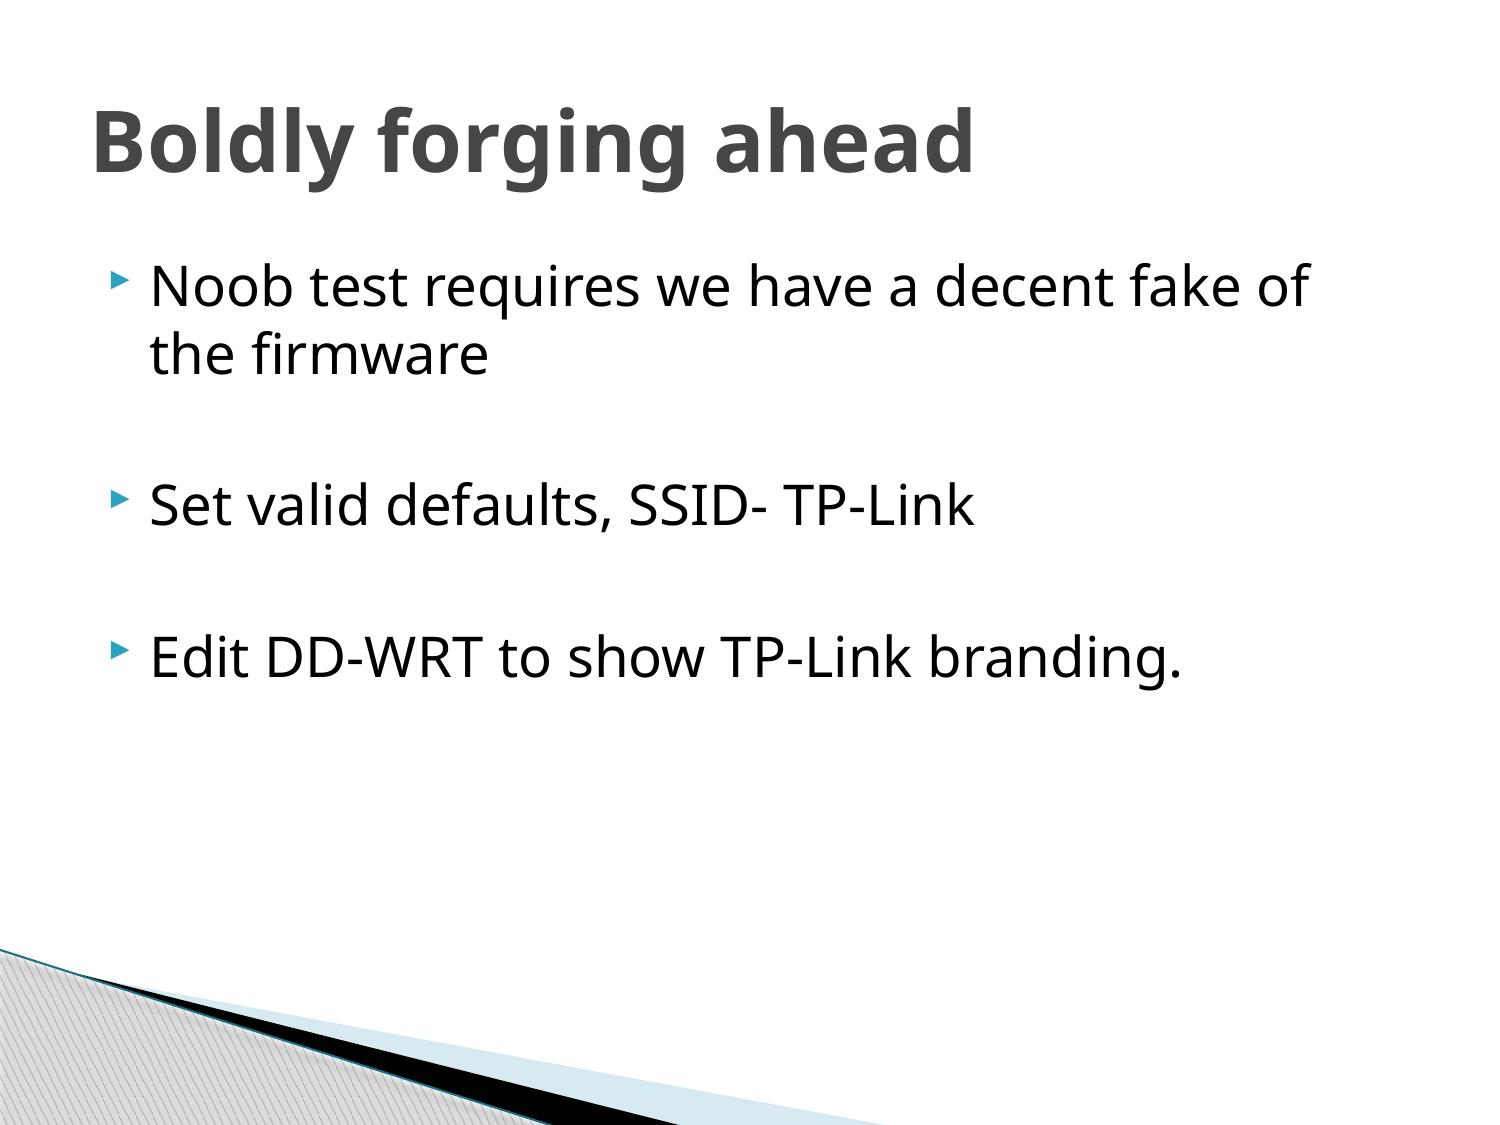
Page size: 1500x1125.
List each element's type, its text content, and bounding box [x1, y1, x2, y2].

title Boldly forging ahead [75, 45, 1425, 233]
list Noob test requires we have a decent fake of the firmware Set valid defaults, SSID- TP-Link Edit DD-WRT to show TP-Link branding. [75, 243, 1425, 825]
